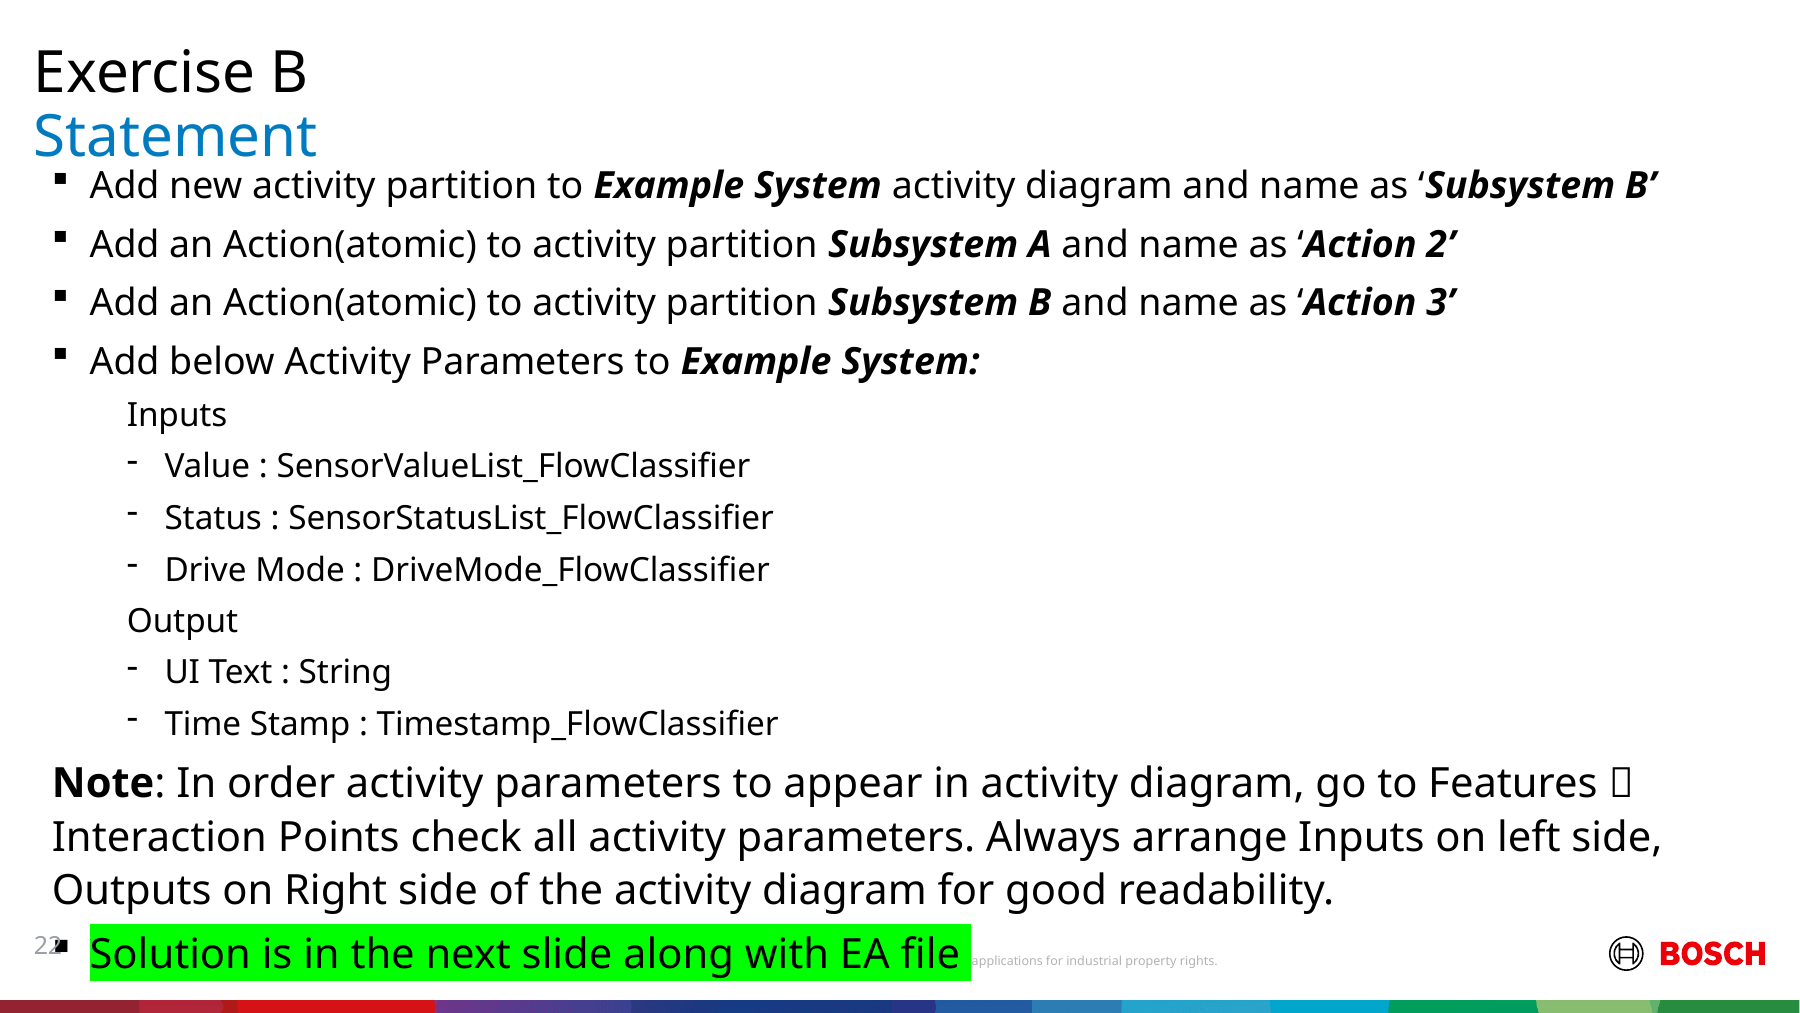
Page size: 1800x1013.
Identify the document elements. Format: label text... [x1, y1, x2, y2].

list Add new activity partition to Example System activity diagram and name as ‘Subsystem B’ Add an Action(atomic) to activity partition Subsystem A and name as ‘Action 2’ Add an Action(atomic) to activity partition Subsystem B and name as ‘Action 3’ Add below Activity Parameters to Example System: Inputs Value : SensorValueList_FlowClassifier Status : SensorStatusList_FlowClassifier Drive Mode : DriveMode_FlowClassifier Output UI Text : String Time Stamp : Timestamp_FlowClassifier Note: In order activity parameters to appear in activity diagram, go to Features  Interaction Points check all activity parameters. Always arrange Inputs on left side, Outputs on Right side of the activity diagram for good readability. Solution is in the next slide along with EA file [51, 157, 1737, 981]
title Statement [33, 106, 1766, 171]
list Exercise B [33, 42, 1766, 106]
picture [0, 1000, 1270, 1013]
slide_number 22 [33, 929, 81, 997]
picture [1388, 1000, 1800, 1013]
